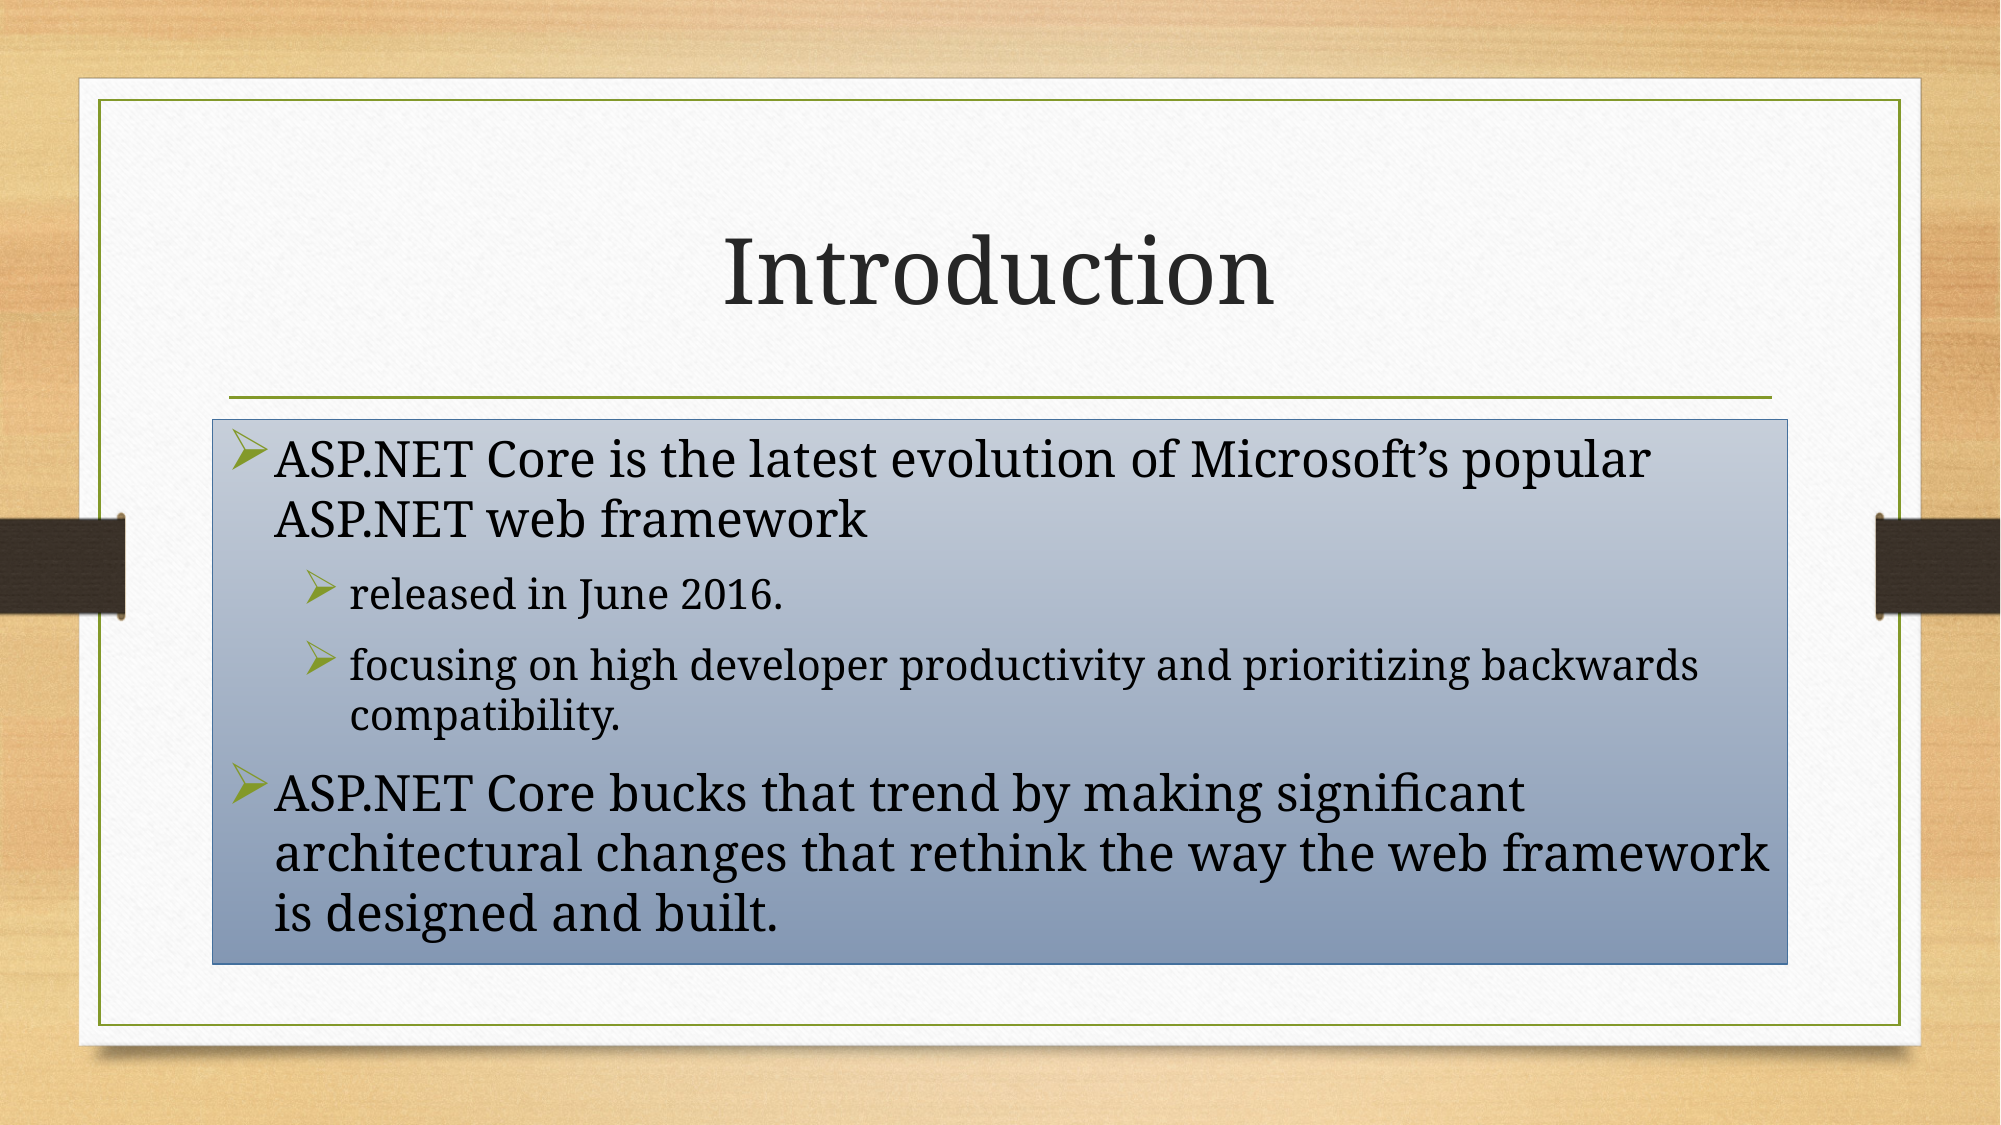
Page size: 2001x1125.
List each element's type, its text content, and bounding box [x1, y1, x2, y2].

list ASP.NET Core is the latest evolution of Microsoft’s popular ASP.NET web framework released in June 2016. focusing on high developer productivity and prioritizing backwards compatibility. ASP.NET Core bucks that trend by making significant architectural changes that rethink the way the web framework is designed and built. [212, 419, 1788, 965]
title Introduction [212, 161, 1788, 375]
picture [0, 0, 2001, 1125]
